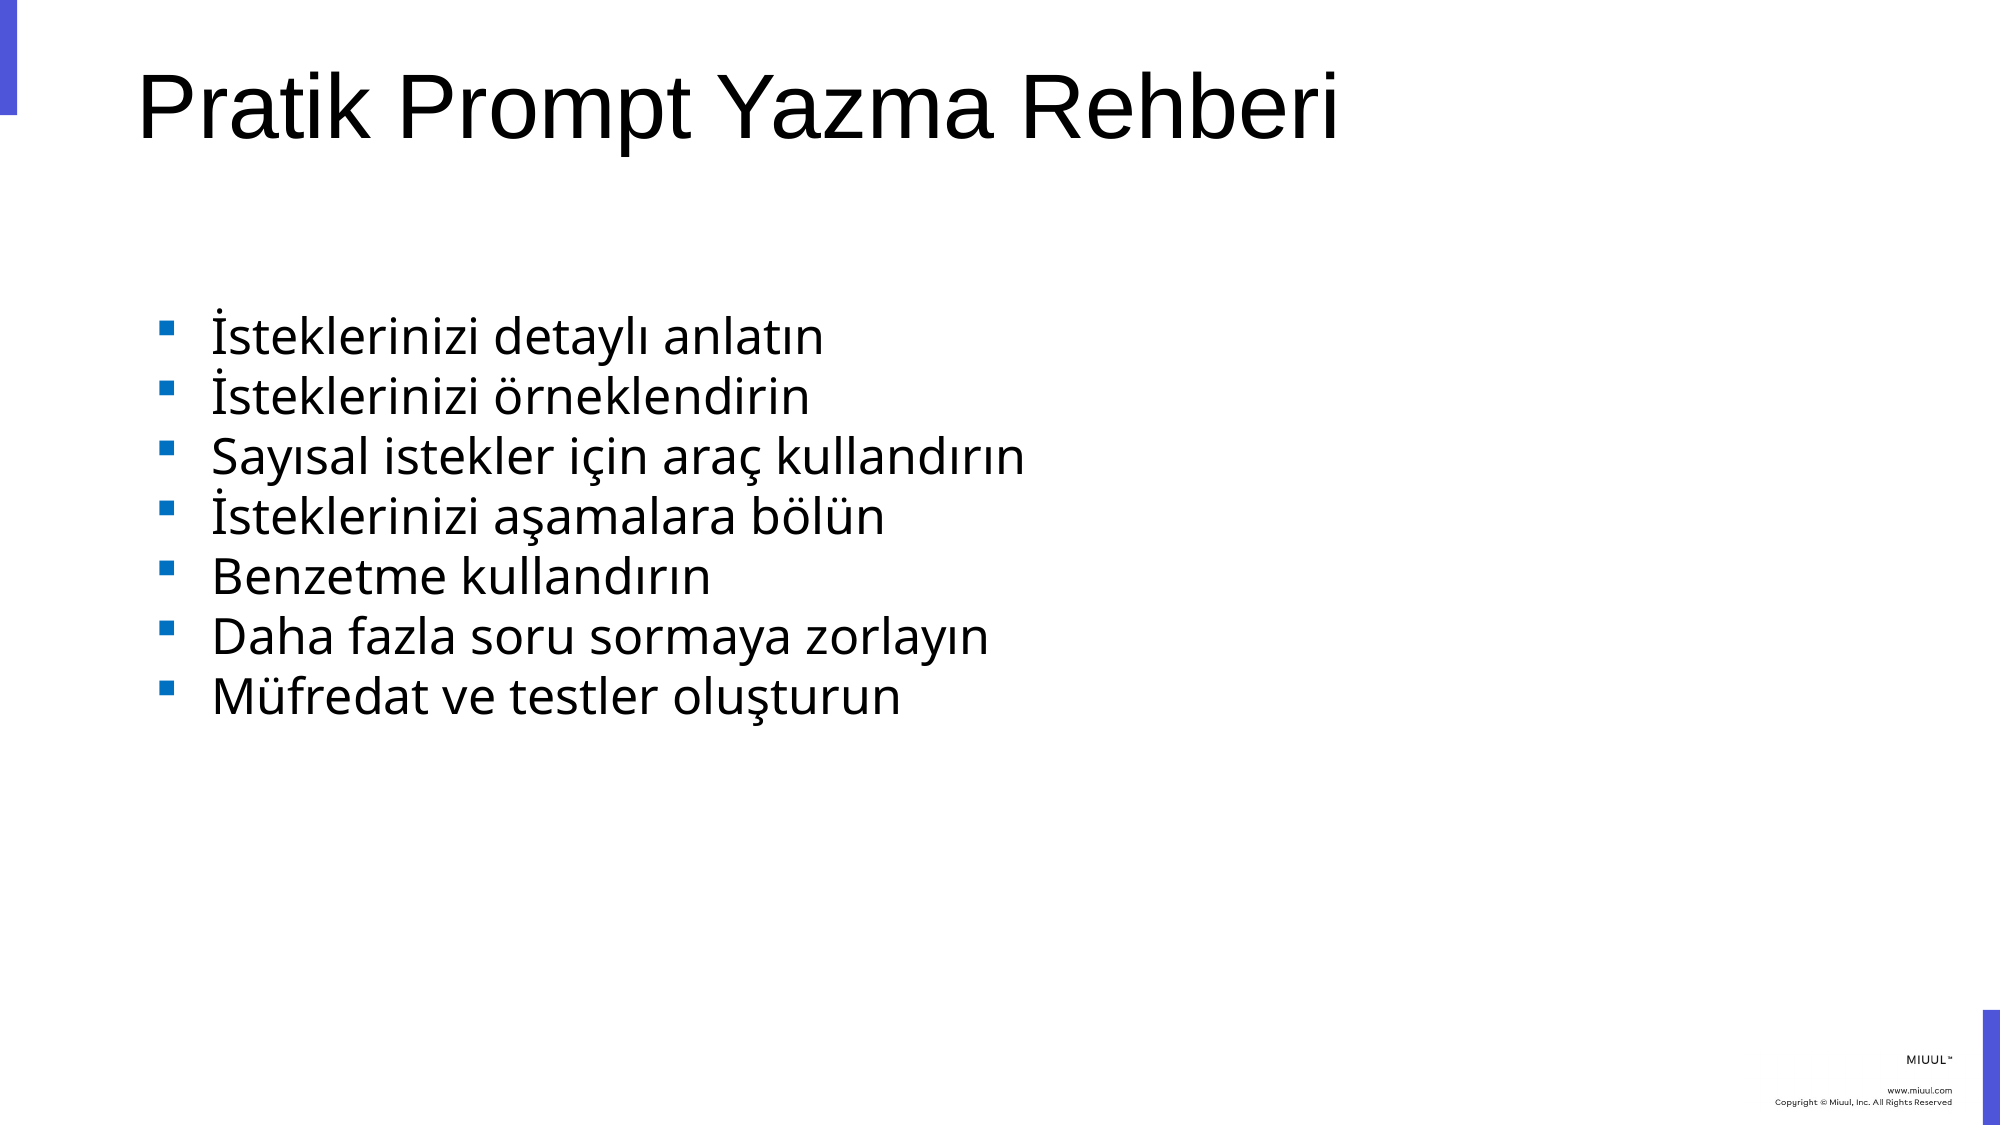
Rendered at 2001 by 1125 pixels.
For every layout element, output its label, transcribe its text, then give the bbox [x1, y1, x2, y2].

text_box İsteklerinizi detaylı anlatın İsteklerinizi örneklendirin Sayısal istekler için araç kullandırın İsteklerinizi aşamalara bölün Benzetme kullandırın Daha fazla soru sormaya zorlayın Müfredat ve testler oluşturun [65, 296, 1493, 732]
title Pratik Prompt Yazma Rehberi [121, 0, 1959, 218]
text_box [0, 0, 18, 116]
text_box [1982, 1009, 2000, 1125]
picture [1742, 1050, 1984, 1115]
